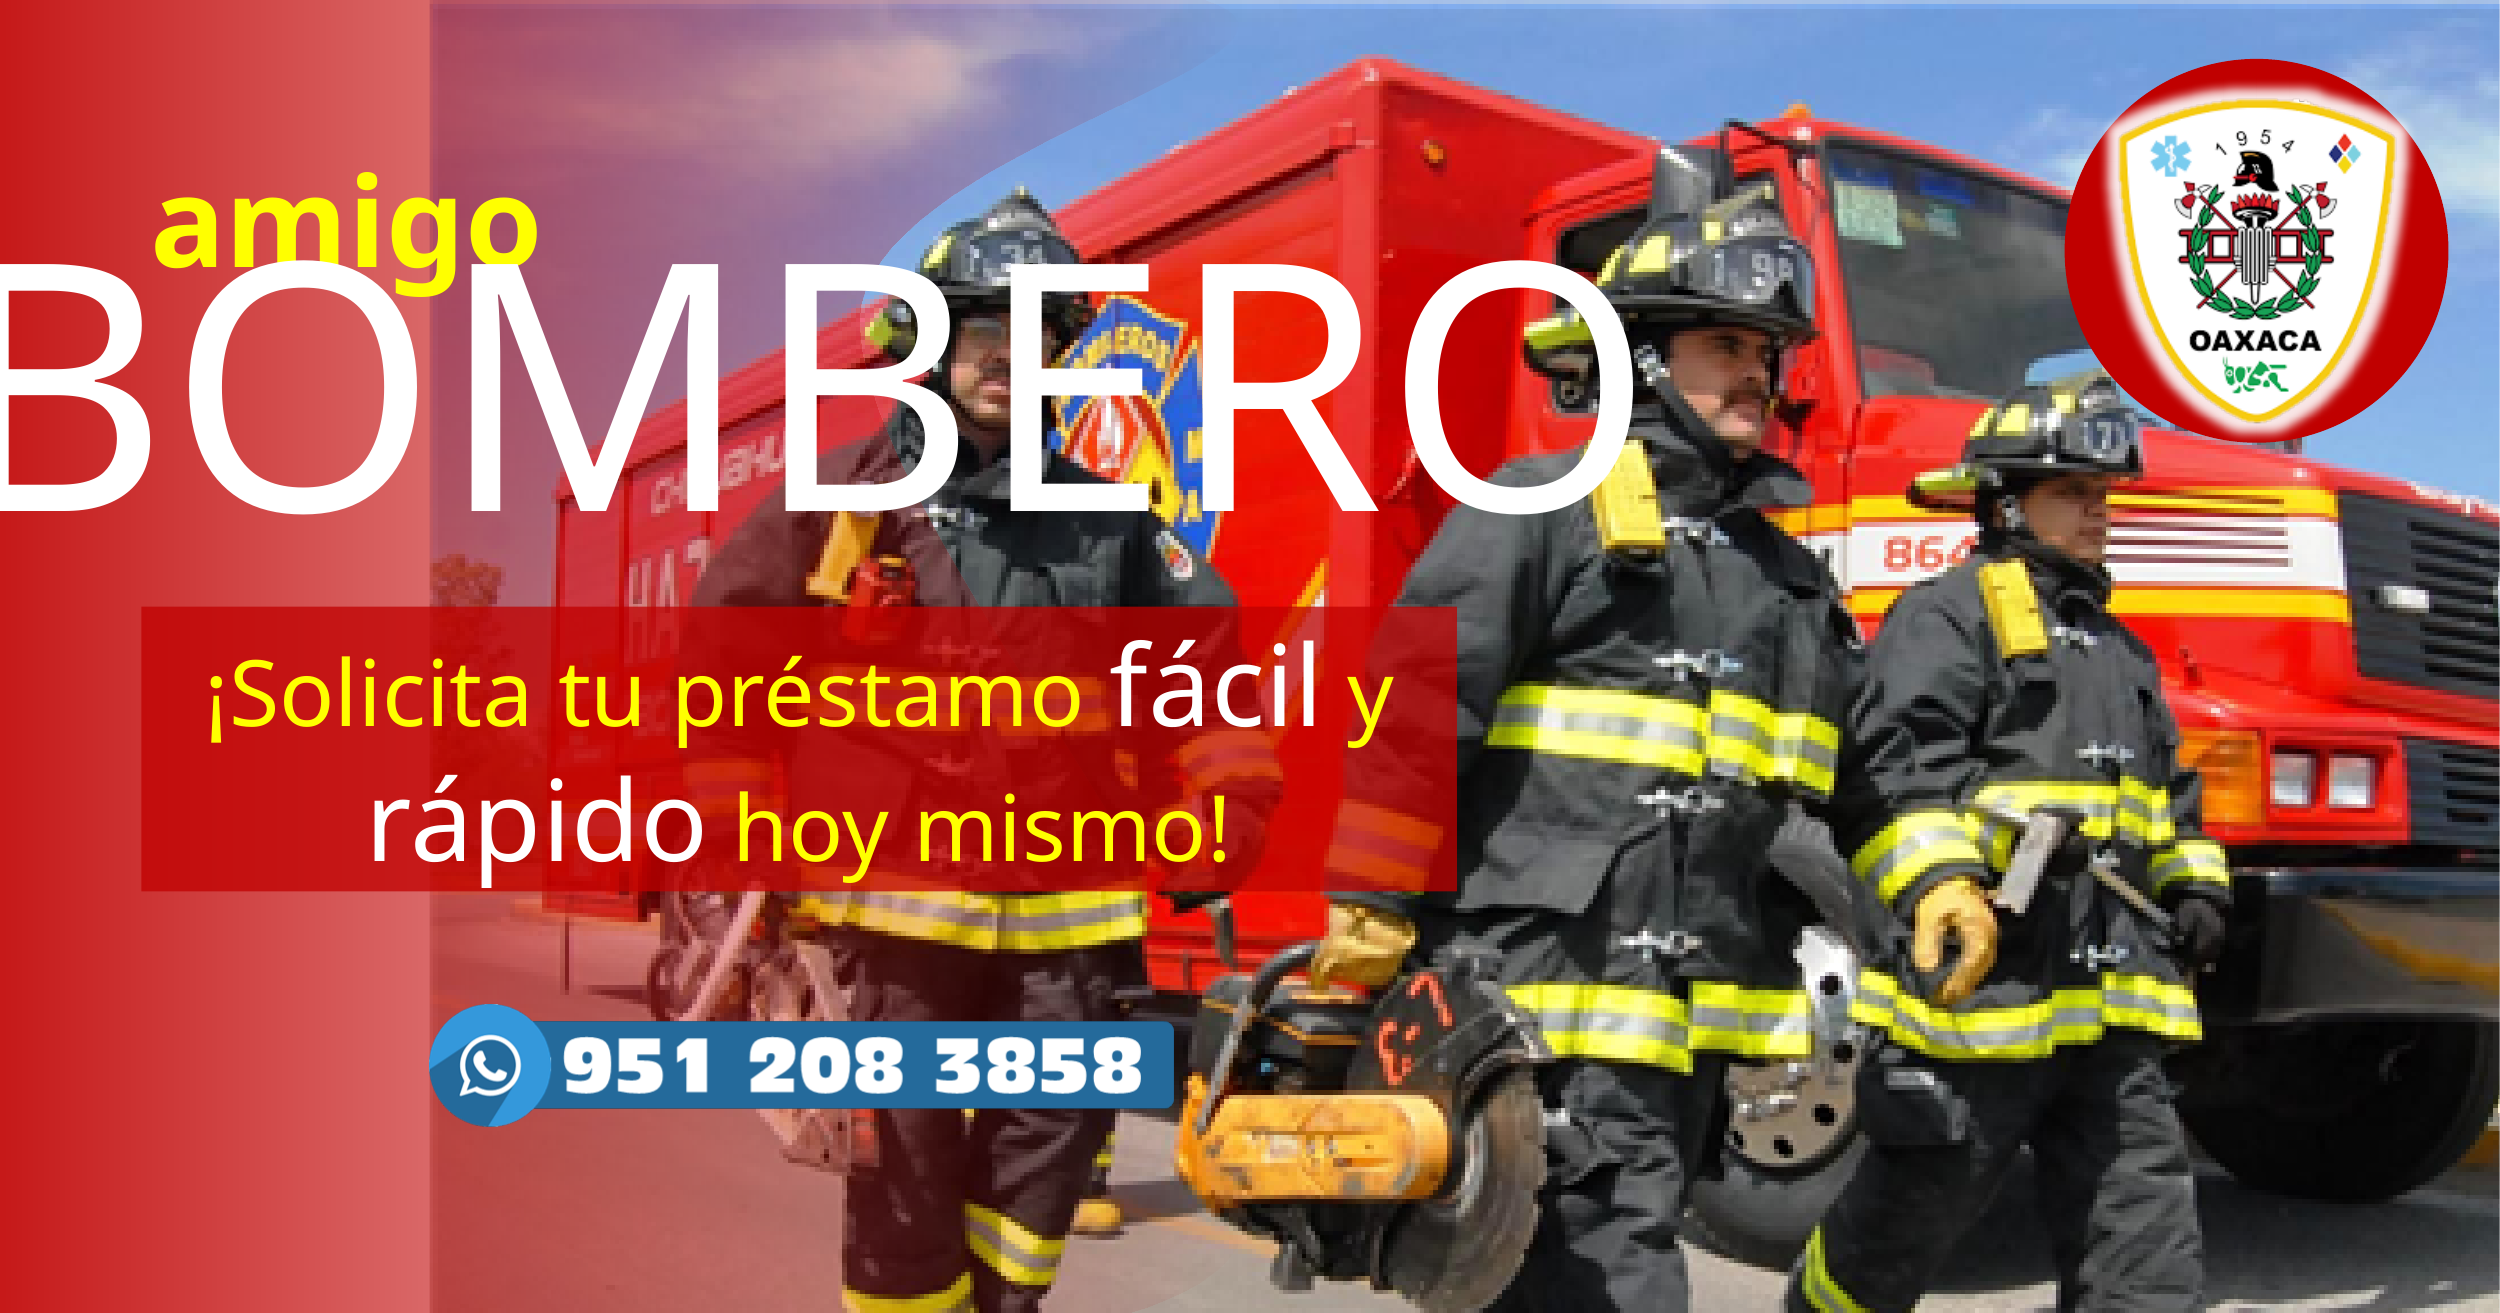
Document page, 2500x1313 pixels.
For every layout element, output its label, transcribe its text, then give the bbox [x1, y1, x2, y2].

text_box [0, 0, 429, 276]
text_box ¡Solicita tu préstamo fácil y rápido hoy mismo! [141, 606, 429, 892]
text_box [95, 373, 115, 387]
text_box [9, 291, 110, 369]
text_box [2064, 58, 2449, 444]
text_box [115, 134, 1483, 594]
text_box [9, 395, 115, 485]
text_box [0, 501, 429, 1313]
picture [429, 0, 2500, 1313]
